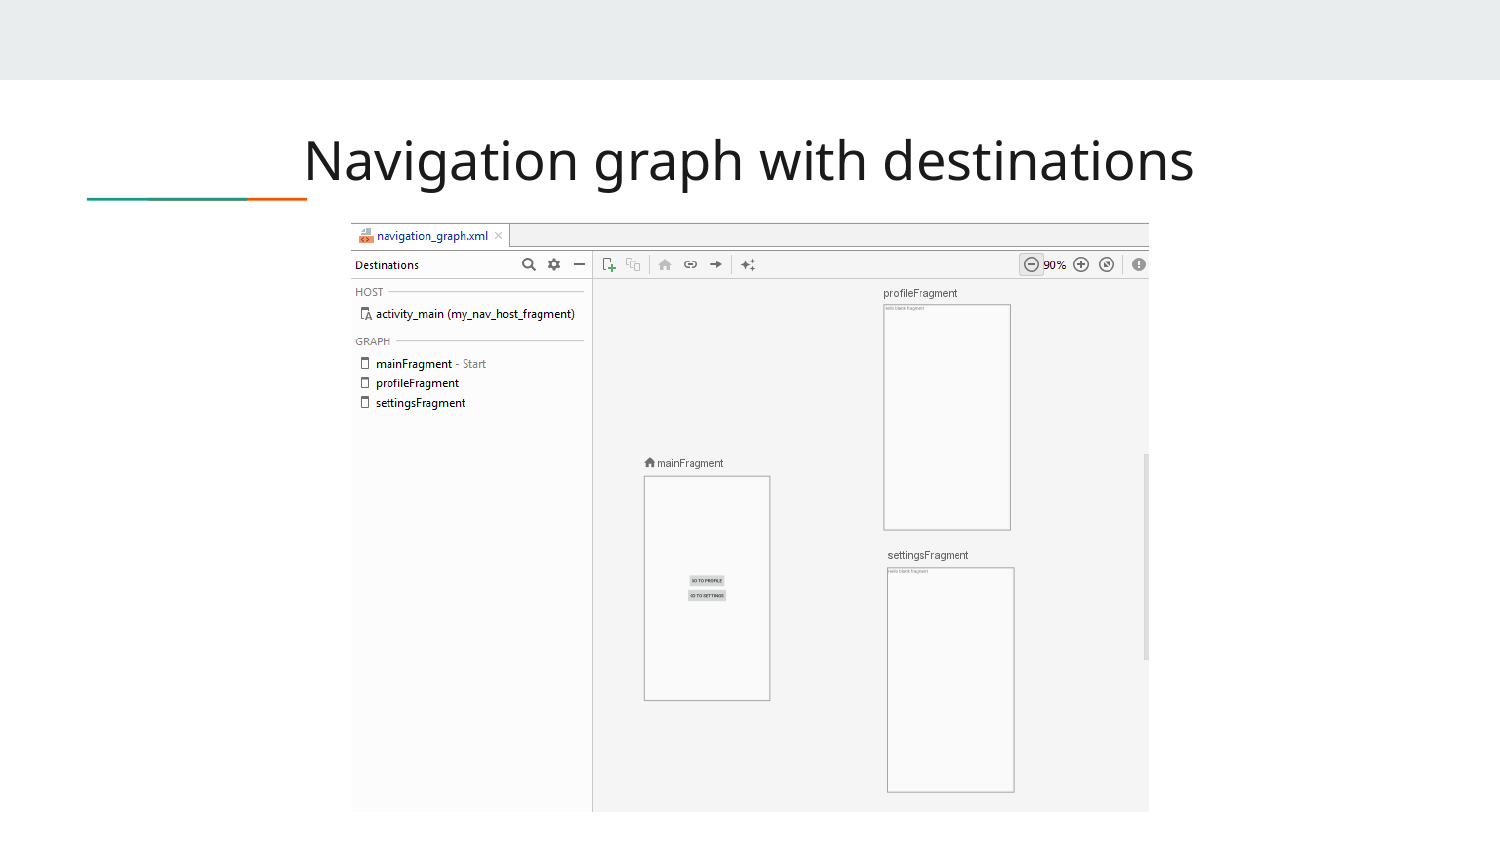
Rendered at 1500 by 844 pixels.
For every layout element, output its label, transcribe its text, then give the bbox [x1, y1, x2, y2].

picture [350, 222, 1149, 812]
text_box Navigation graph with destinations [0, 110, 1500, 205]
